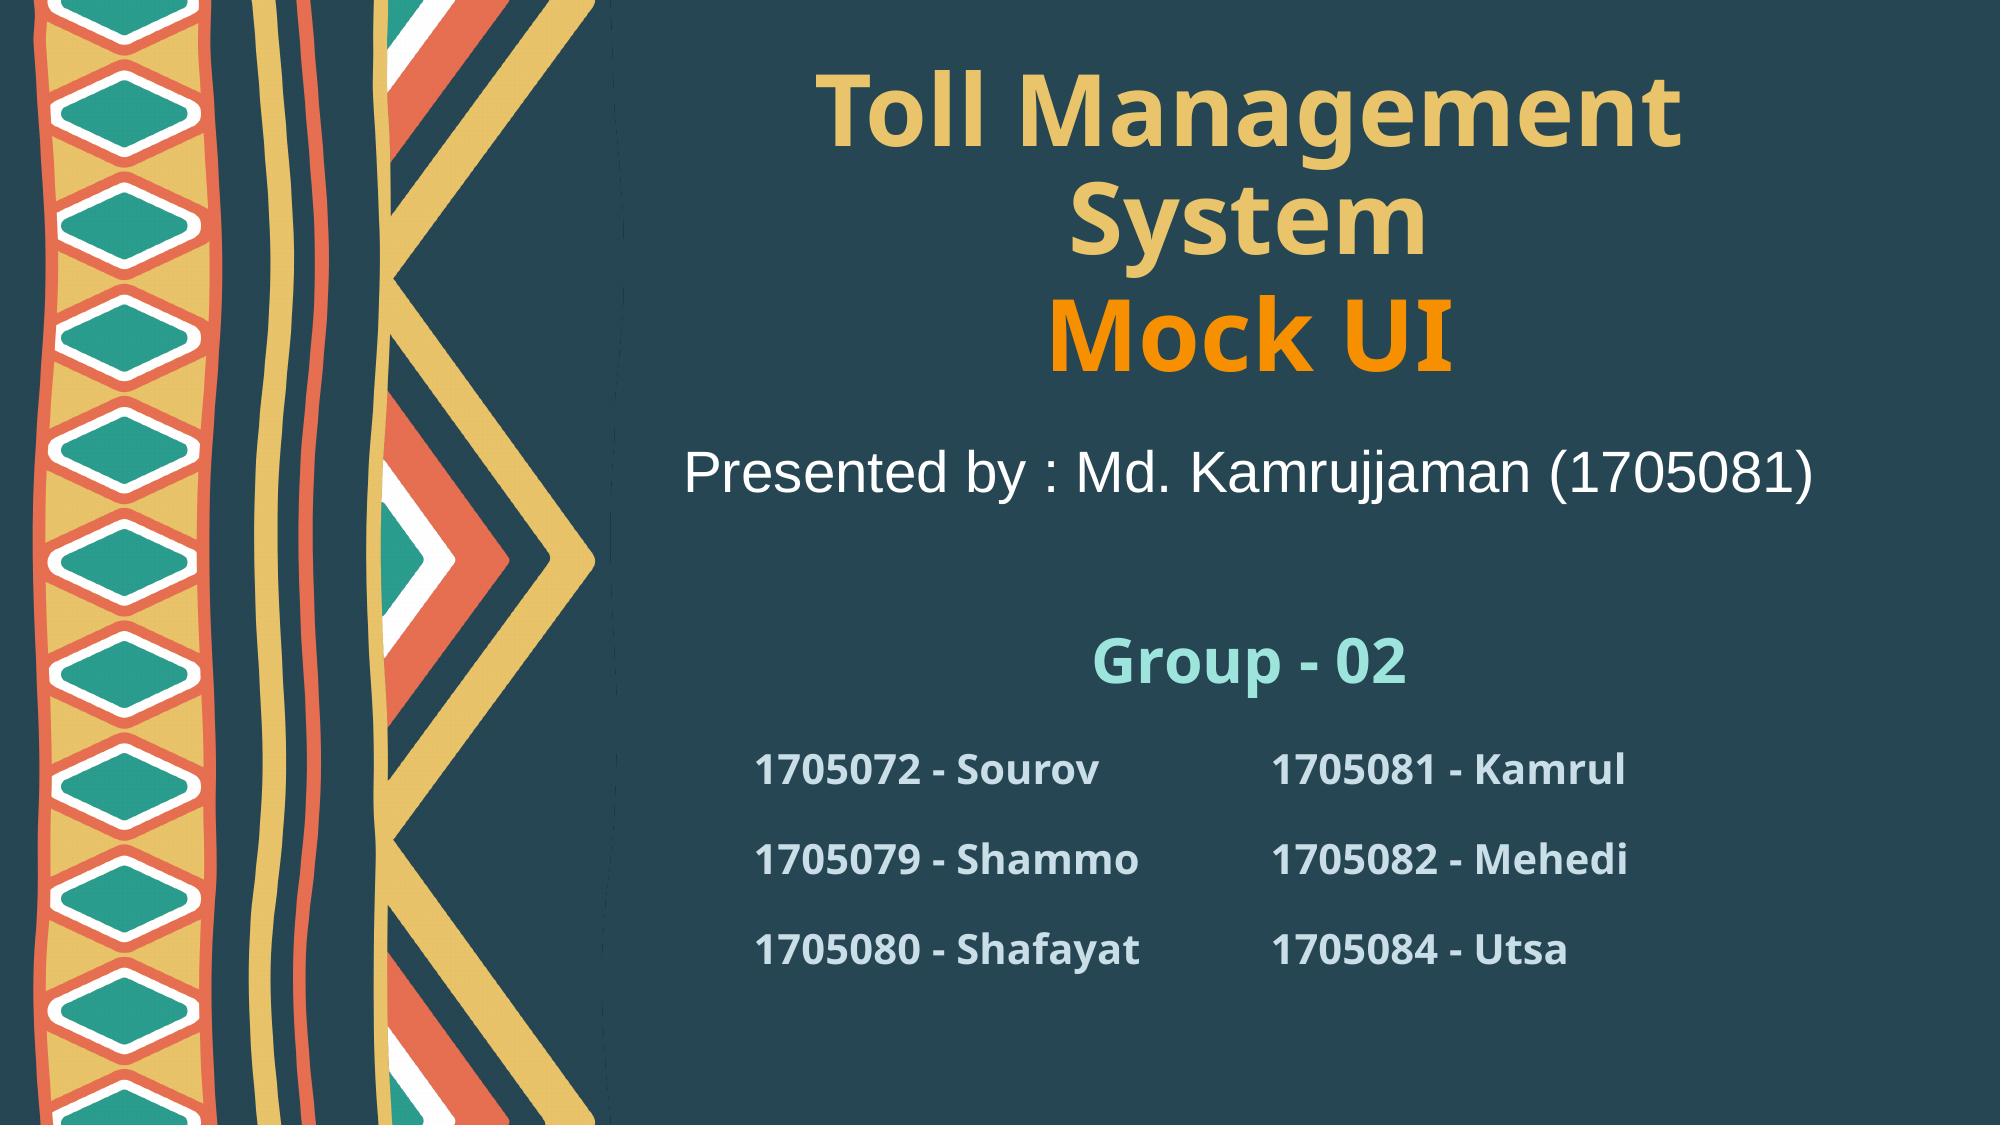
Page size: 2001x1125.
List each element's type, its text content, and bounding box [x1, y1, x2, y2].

picture [0, 0, 624, 1125]
text_box Mock UI [738, 260, 1762, 419]
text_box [651, 593, 1848, 1109]
text_box Presented by : Md. Kamrujjaman (1705081) [628, 427, 1871, 512]
title Toll Management System [639, 59, 1861, 278]
